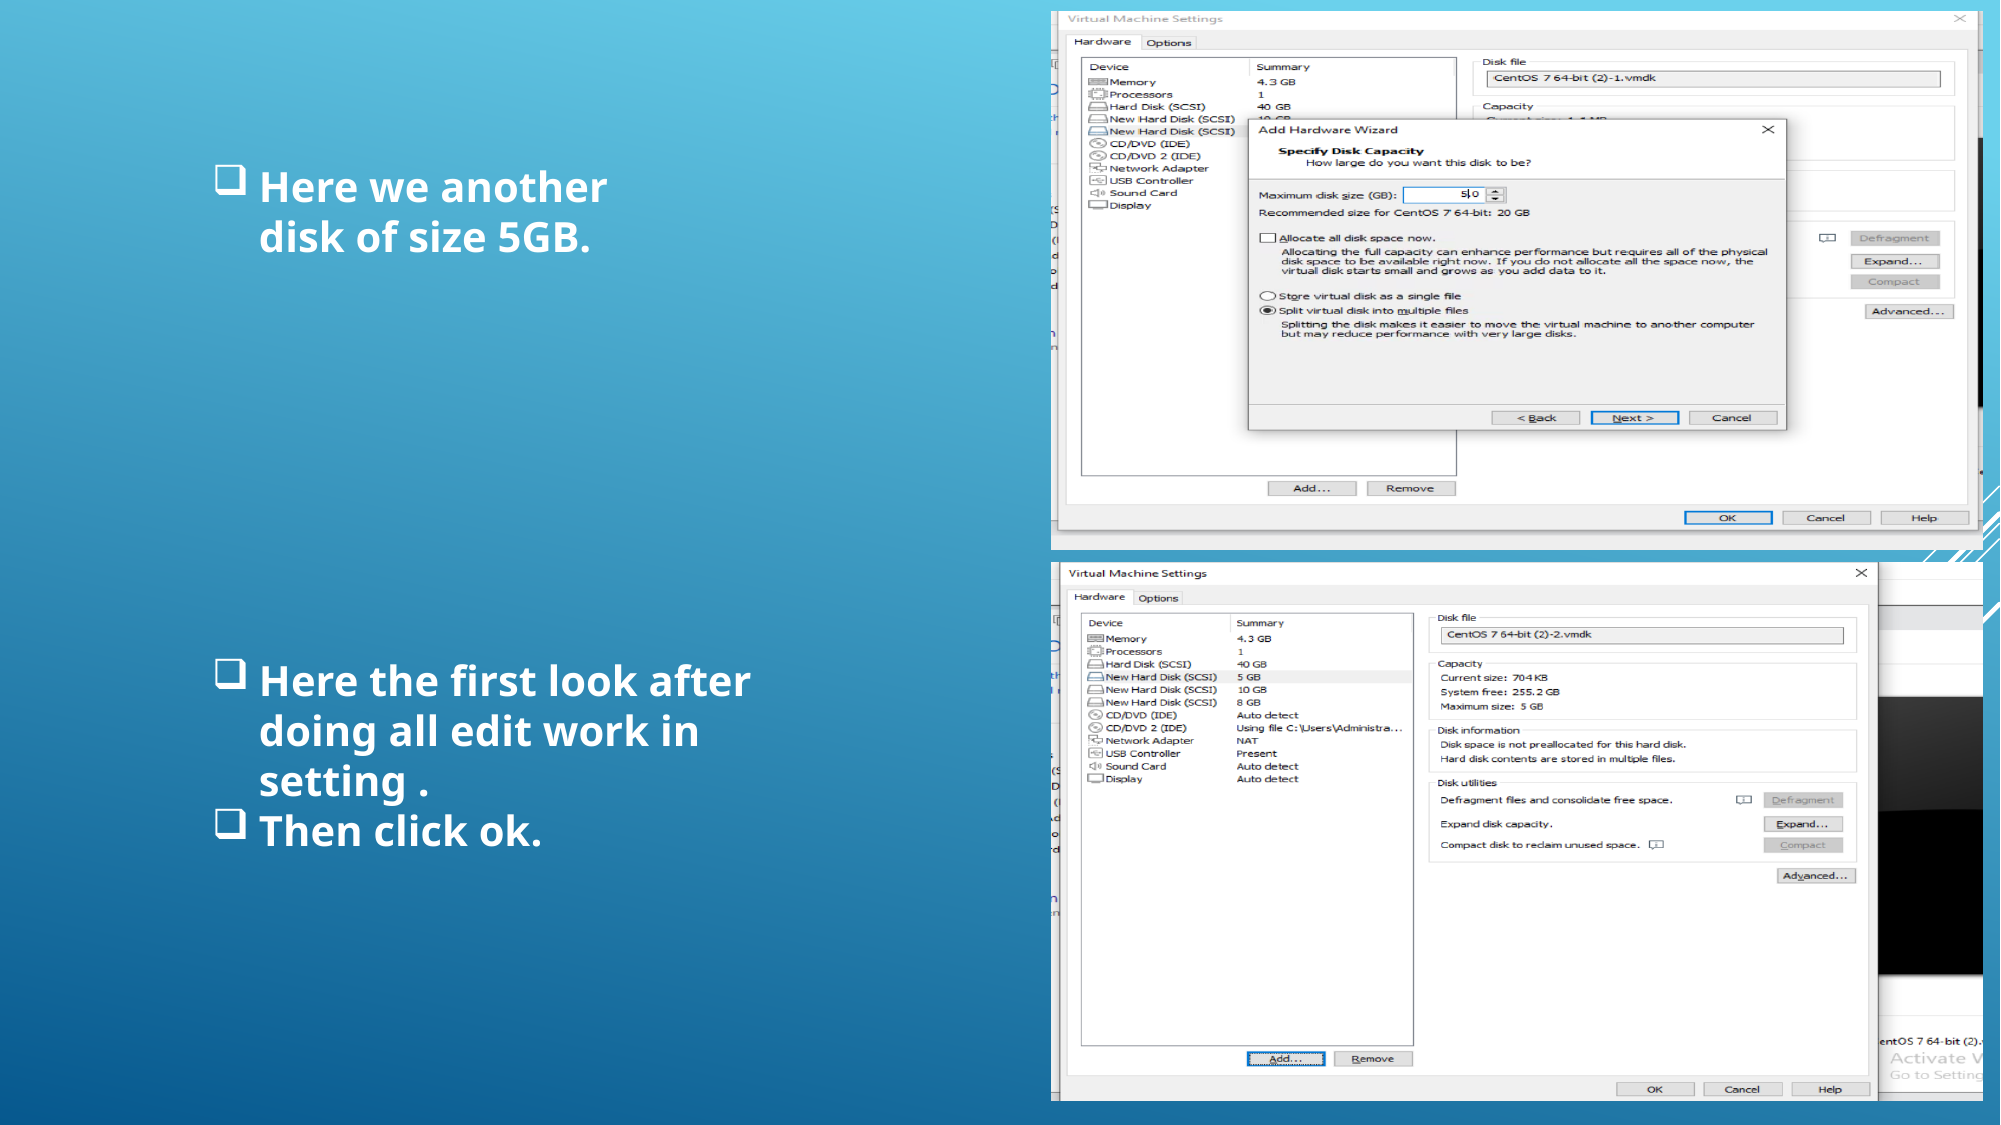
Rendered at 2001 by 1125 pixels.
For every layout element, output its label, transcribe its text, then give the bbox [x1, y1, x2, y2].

text_box Here the first look after doing all edit work in setting . Then click ok. [197, 647, 814, 863]
picture [1051, 562, 1983, 1101]
text_box Here we another disk of size 5GB. [197, 153, 675, 268]
picture [1051, 11, 1983, 550]
